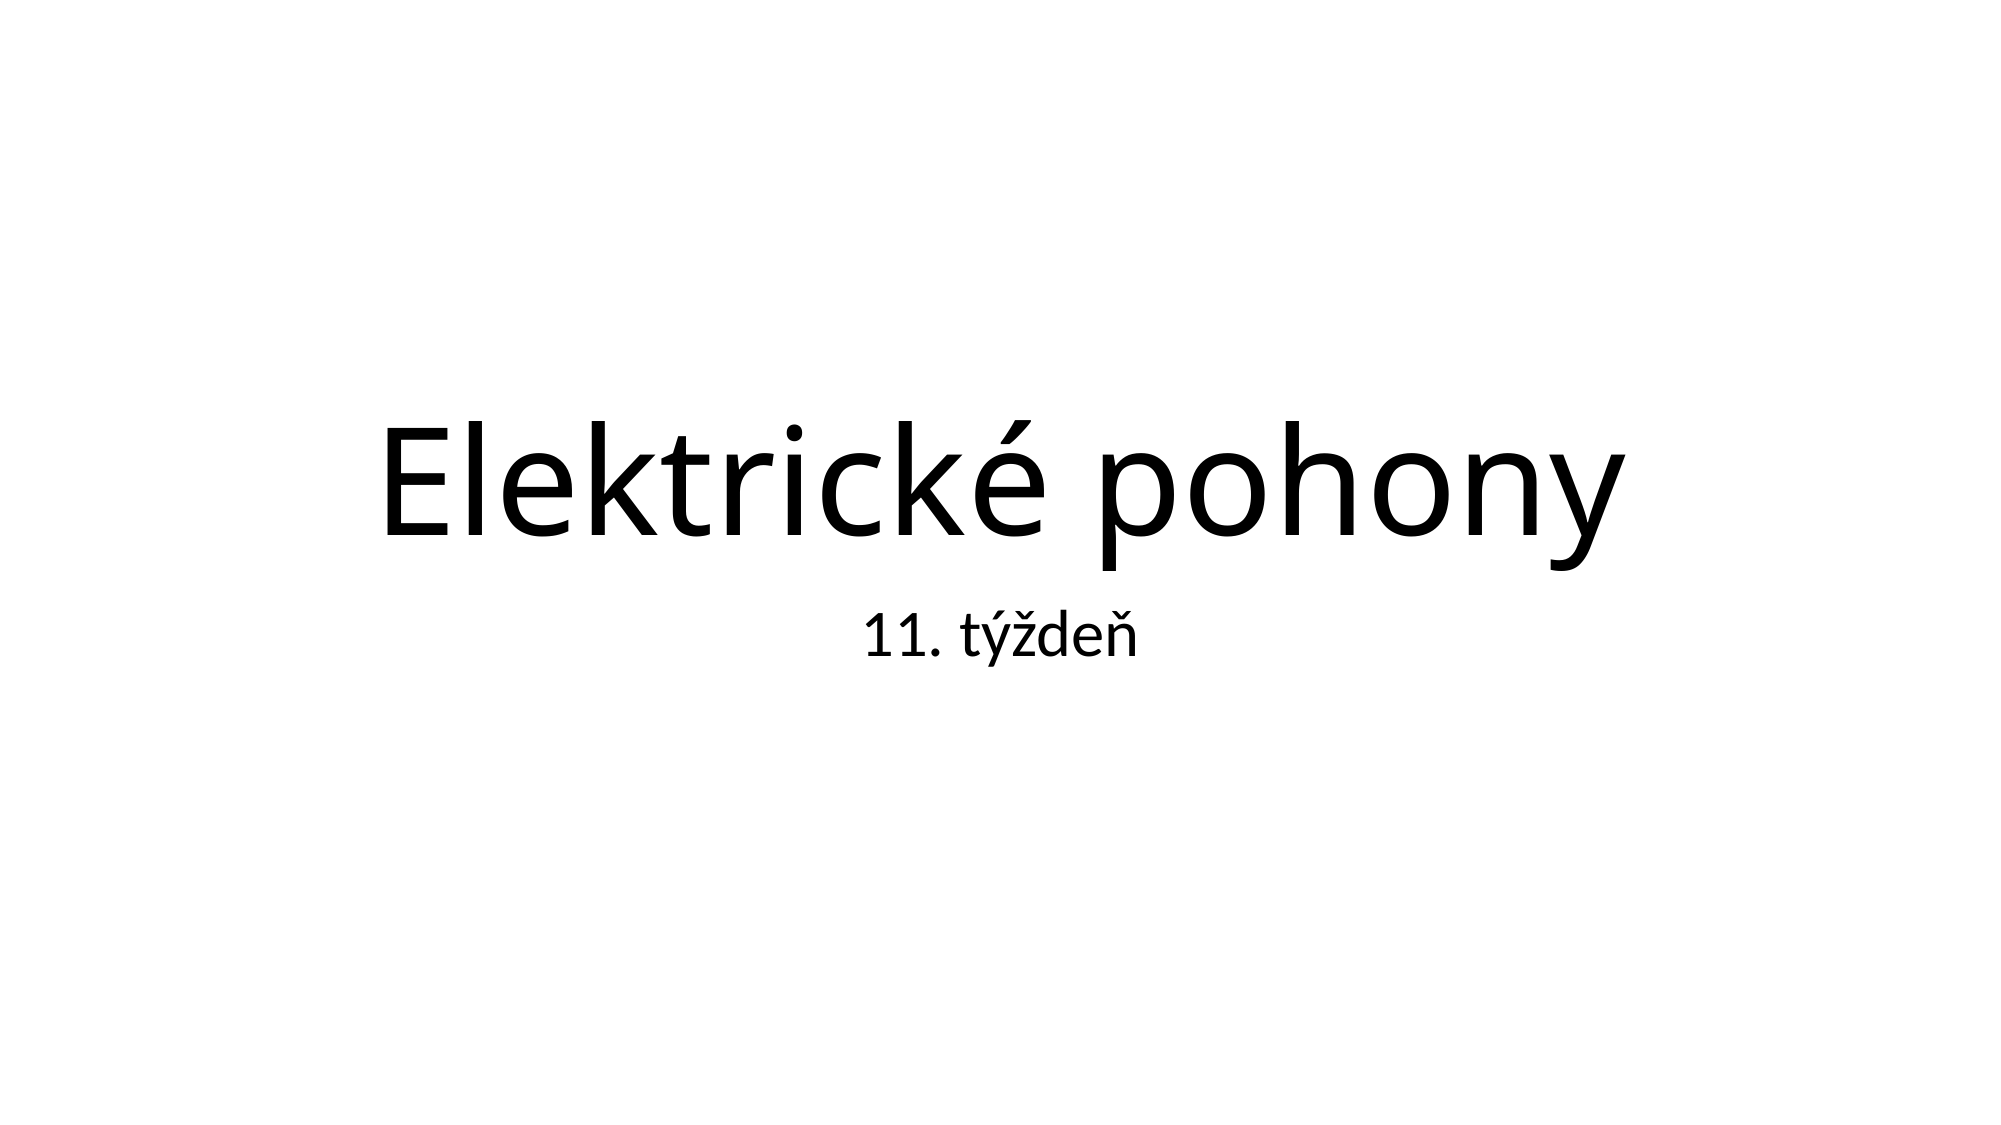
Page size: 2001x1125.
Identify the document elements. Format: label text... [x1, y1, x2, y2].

subtitle 11. týždeň [249, 590, 1750, 863]
title Elektrické pohony [249, 184, 1750, 576]
